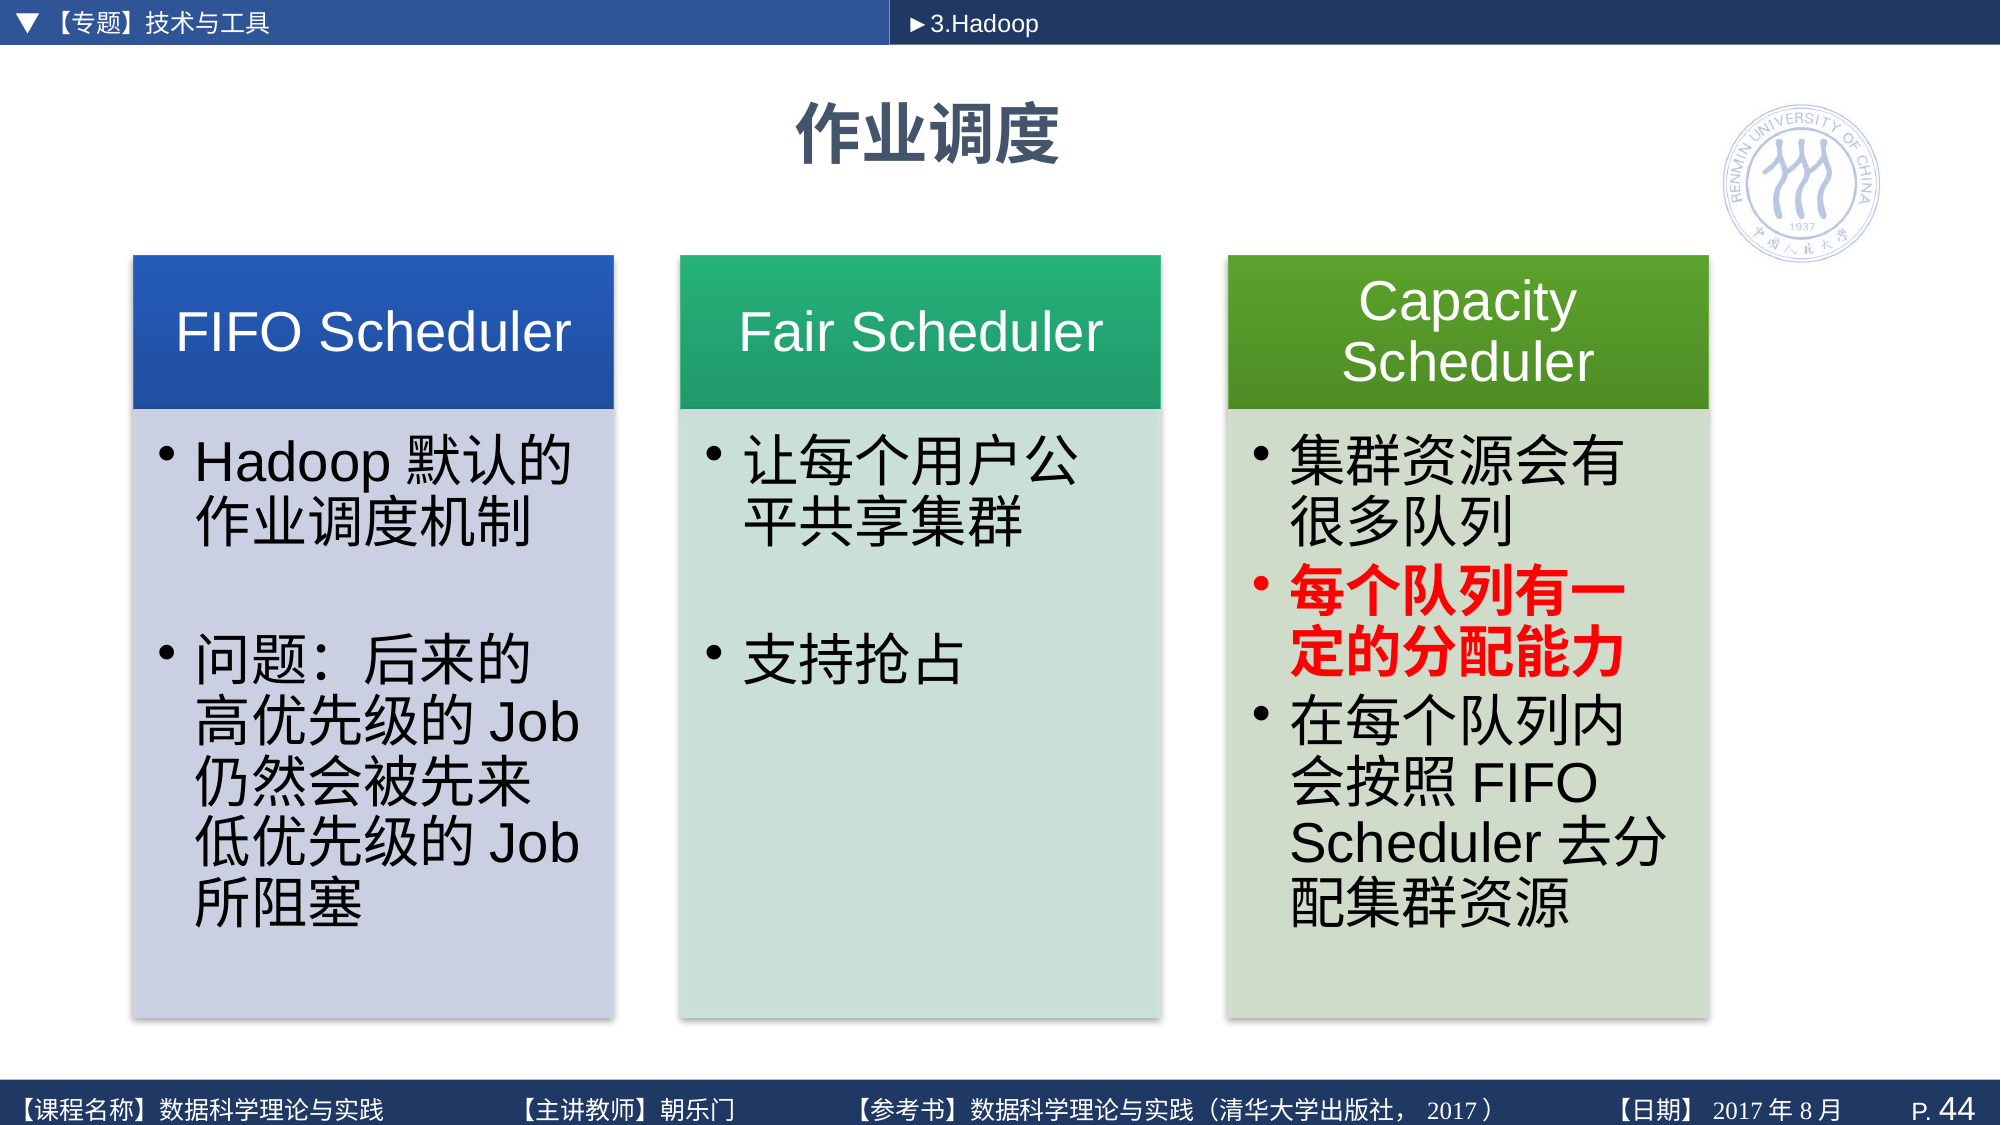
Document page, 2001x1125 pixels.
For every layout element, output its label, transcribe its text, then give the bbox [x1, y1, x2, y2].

list ►3.Hadoop [890, 0, 1249, 43]
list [133, 245, 1709, 1028]
title 作业调度 [64, 64, 1792, 200]
list ▼【专题】技术与工具 [0, 0, 725, 43]
